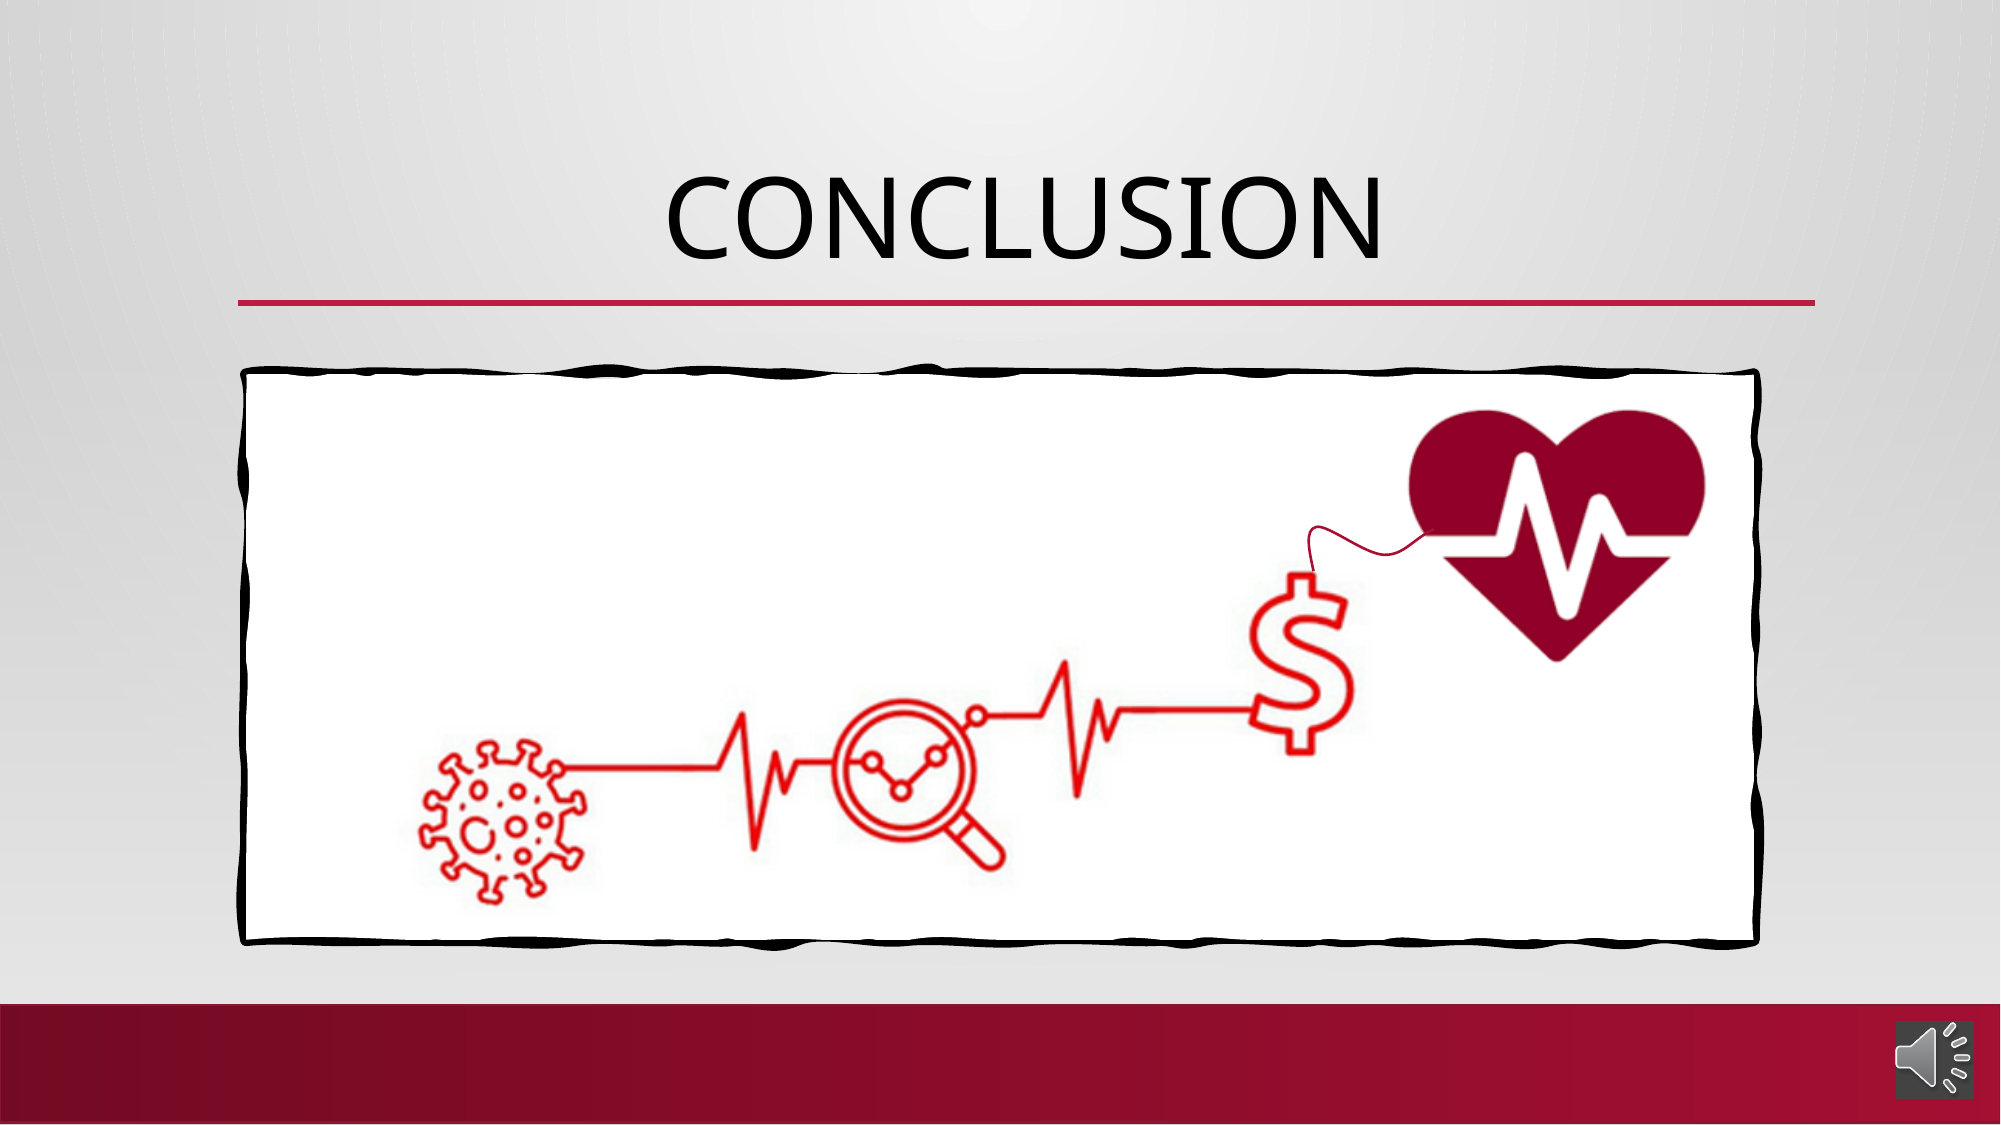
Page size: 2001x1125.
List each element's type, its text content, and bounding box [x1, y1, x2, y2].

picture [1894, 1019, 1976, 1101]
title Conclusion [238, 131, 1814, 305]
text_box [246, 374, 1754, 941]
